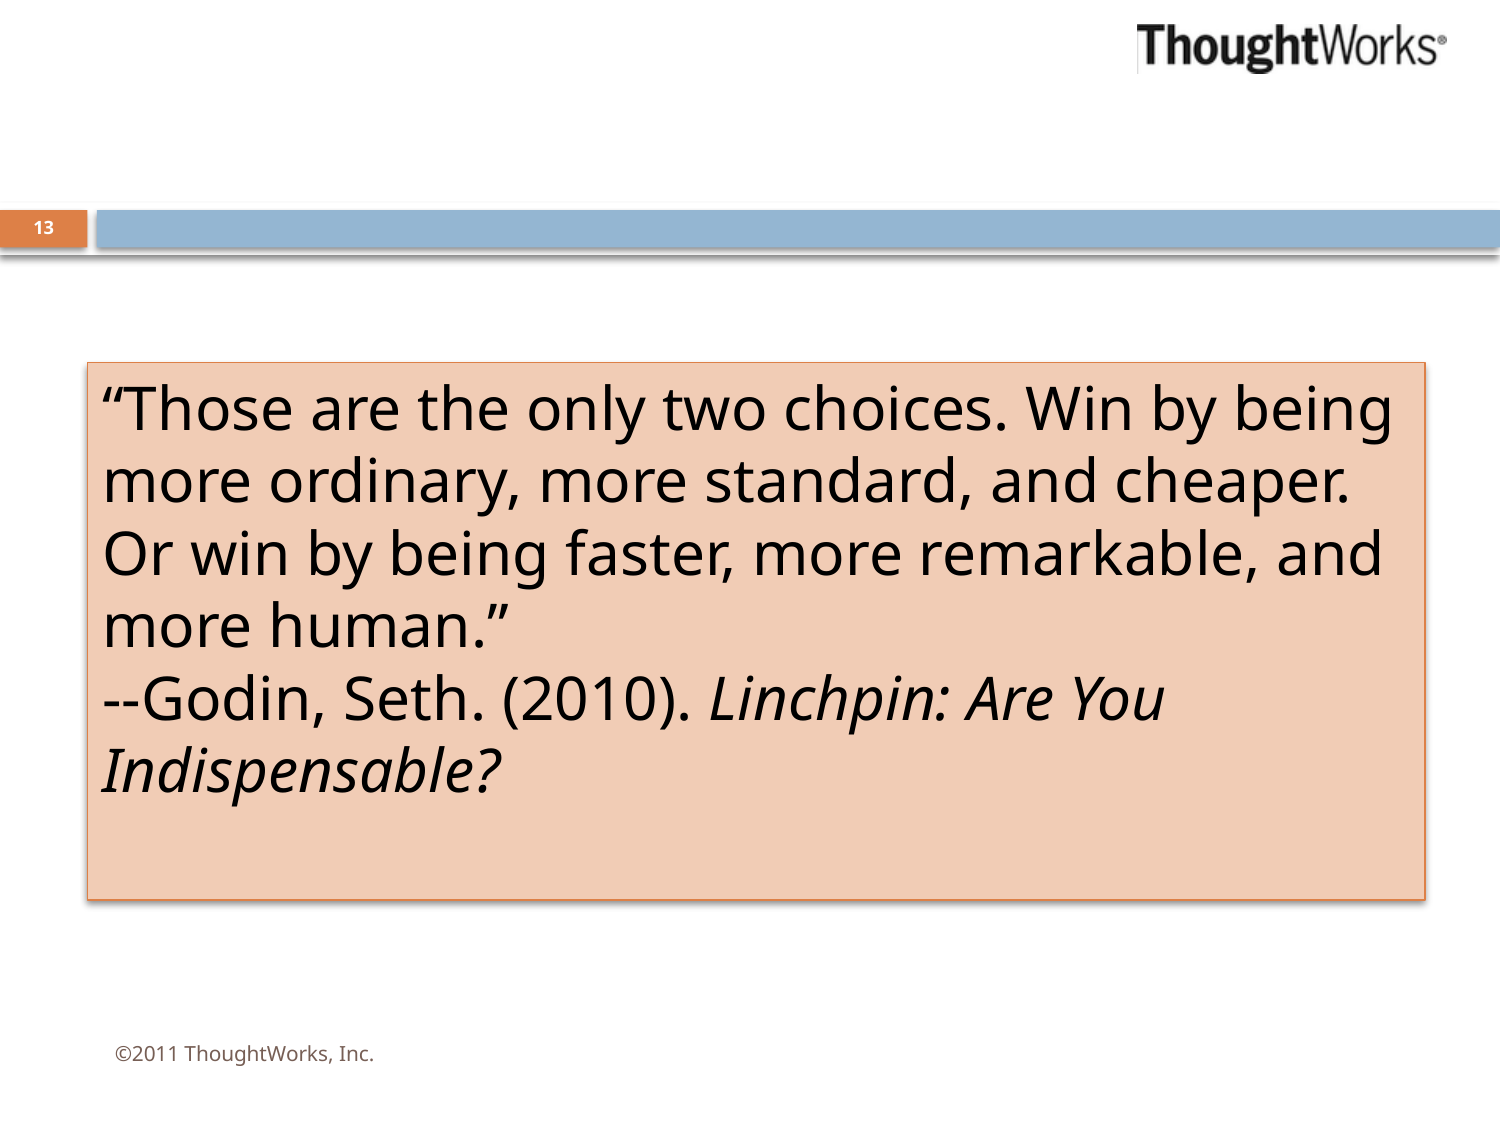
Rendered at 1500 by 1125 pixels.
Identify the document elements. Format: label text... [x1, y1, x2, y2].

list “Those are the only two choices. Win by being more ordinary, more standard, and cheaper. Or win by being faster, more remarkable, and more human.” --Godin, Seth. (2010). Linchpin: Are You Indispensable? [87, 362, 1426, 901]
slide_number 13 [0, 208, 88, 249]
picture [1137, 24, 1447, 74]
footer ©2011 ThoughtWorks, Inc. [99, 1024, 990, 1085]
